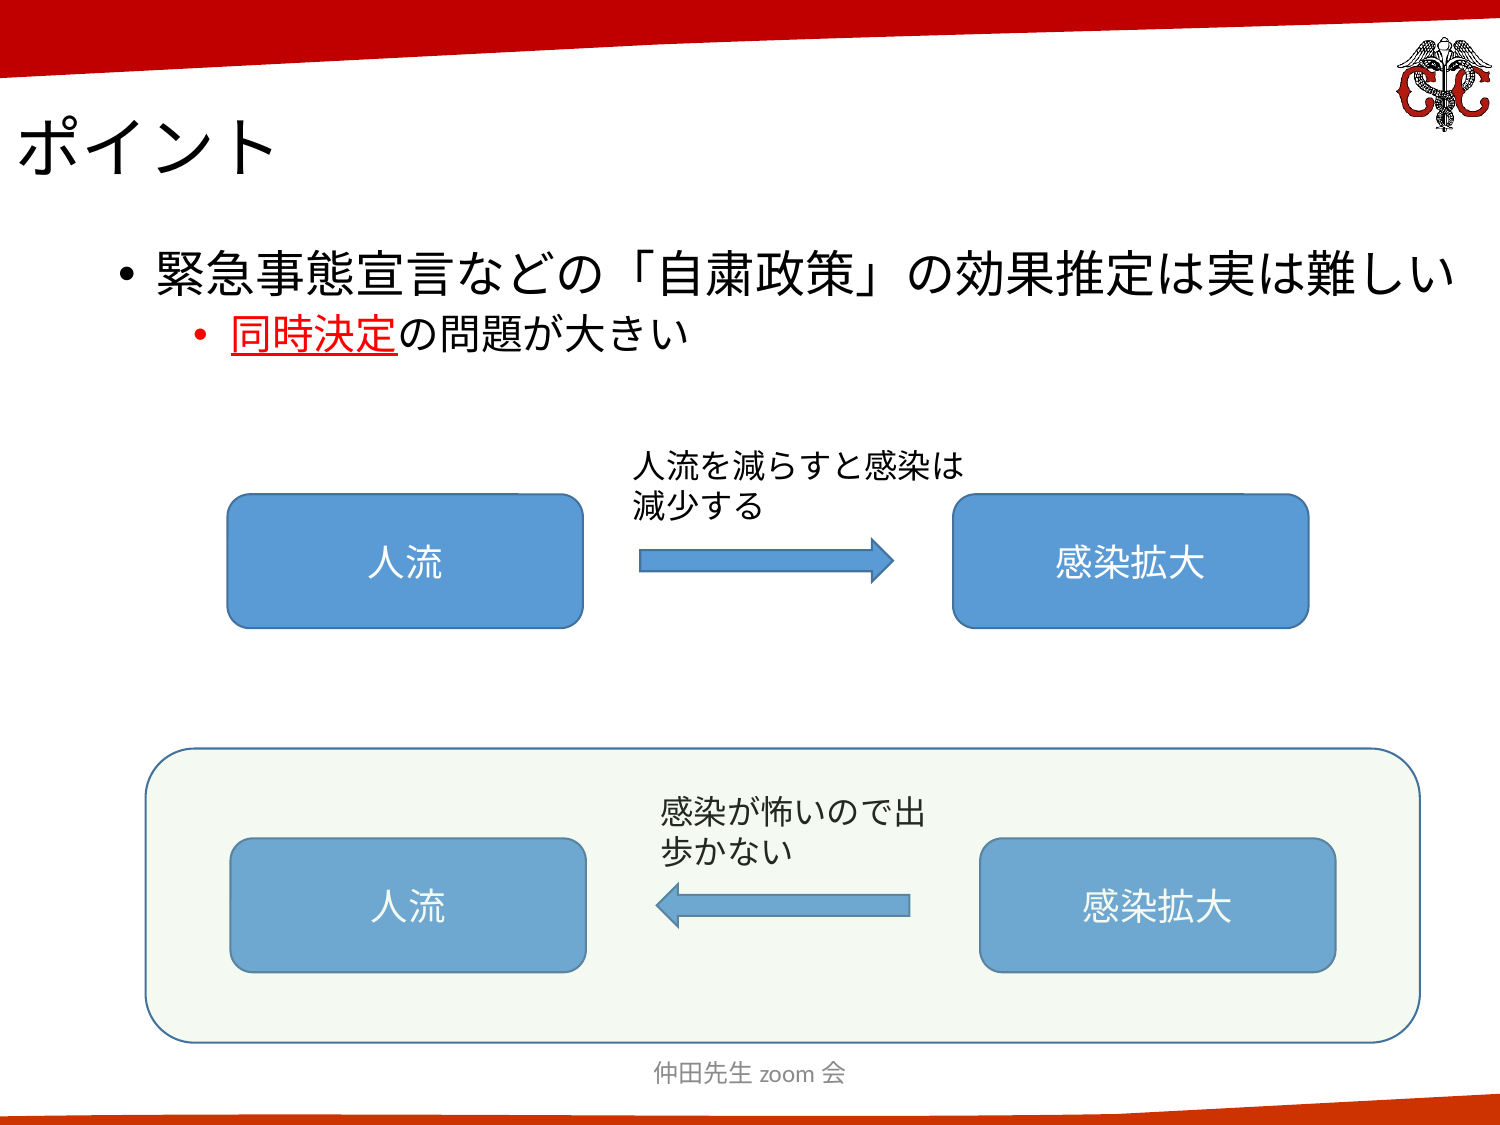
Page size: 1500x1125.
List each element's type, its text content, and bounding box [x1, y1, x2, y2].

picture [1396, 37, 1492, 60]
title ポイント [0, 60, 1500, 242]
text_box [639, 537, 895, 585]
text_box 感染拡大 [952, 493, 1310, 630]
footer 仲田先生zoom会 [496, 1044, 1004, 1103]
text_box [144, 747, 1421, 1044]
text_box 人流 [226, 493, 584, 630]
text_box 人流を減らすと感染は減少する [618, 437, 981, 532]
list 緊急事態宣言などの「自粛政策」の効果推定は実は難しい 同時決定の問題が大きい [103, 242, 1480, 989]
